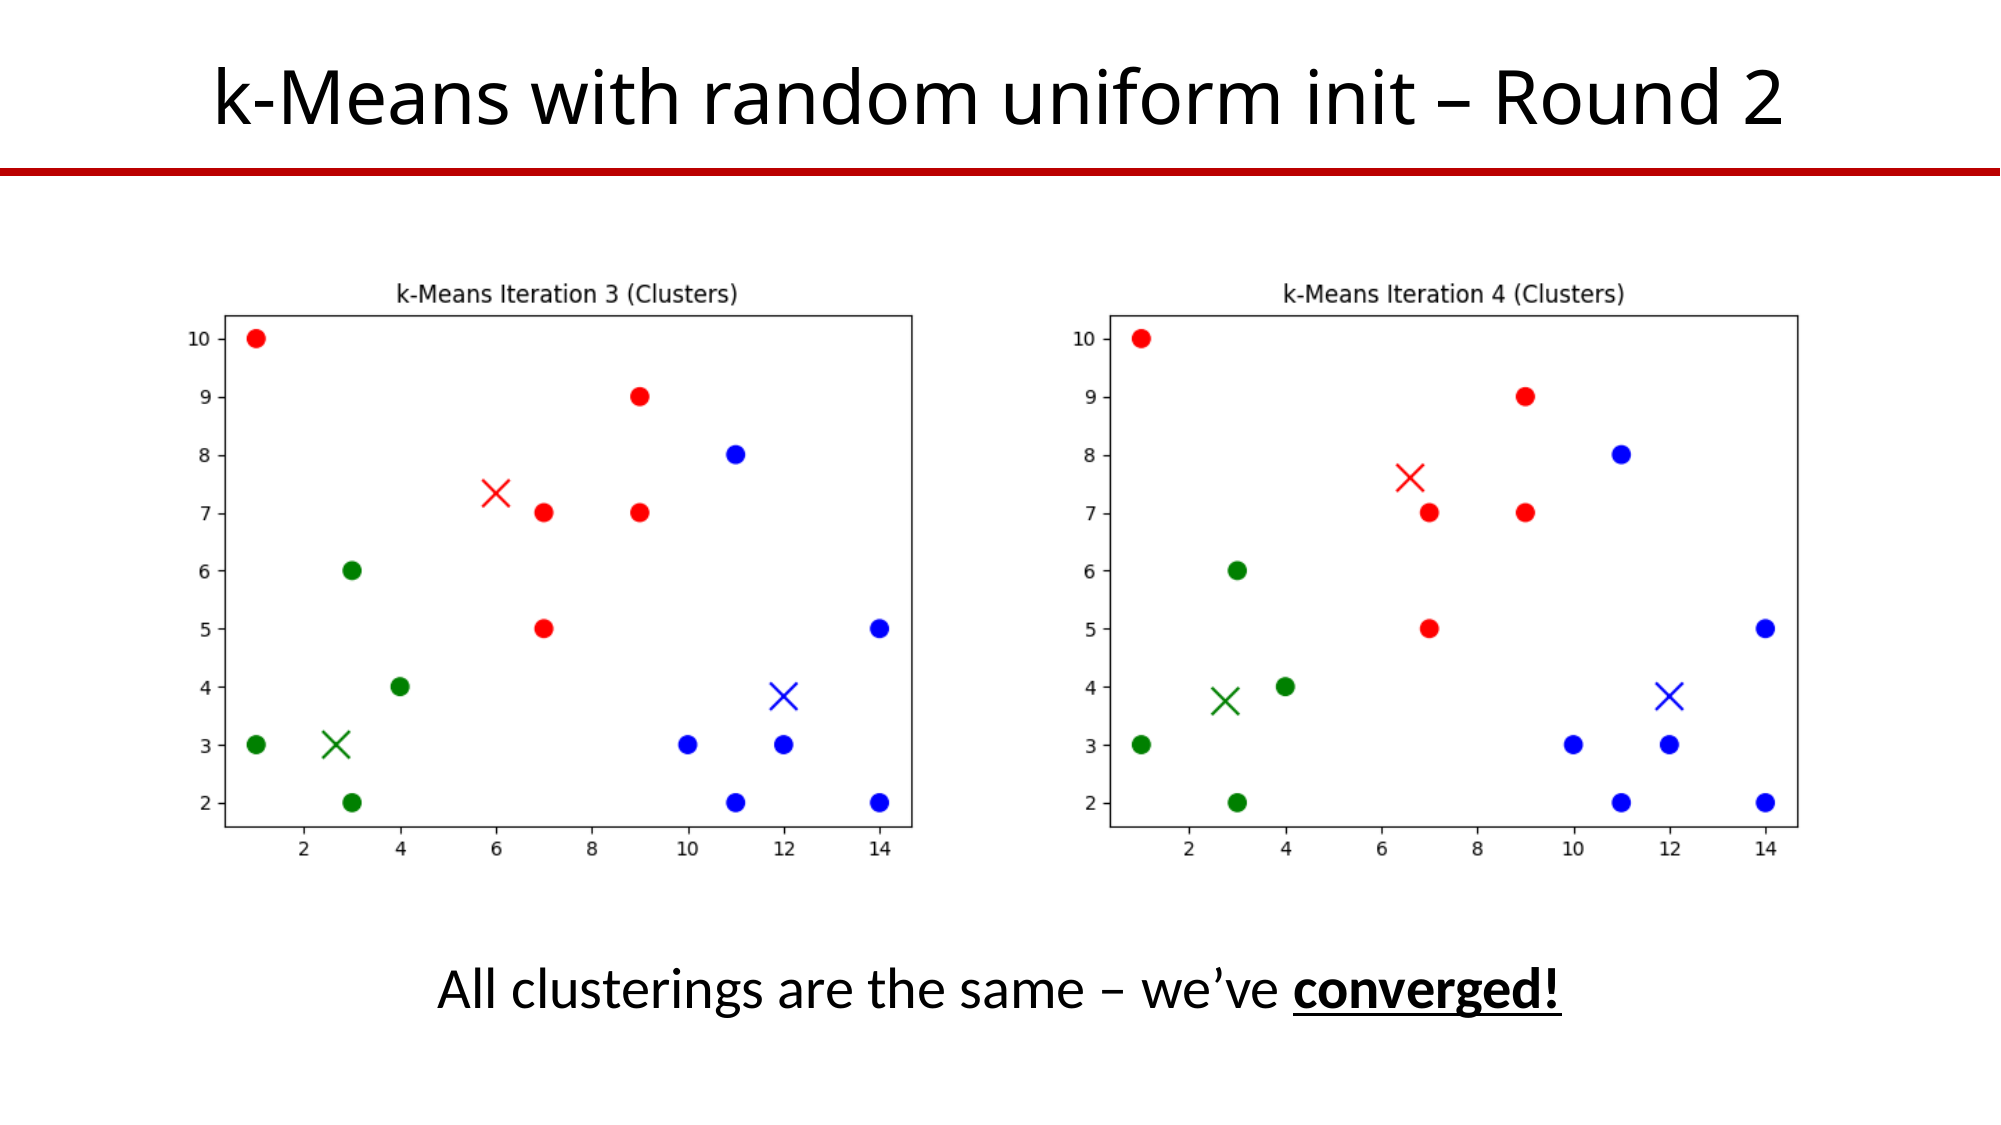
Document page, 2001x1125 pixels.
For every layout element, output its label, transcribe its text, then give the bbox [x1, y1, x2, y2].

text_box All clusterings are the same – we’ve converged! [423, 943, 1577, 1028]
picture [114, 235, 1886, 900]
title k-Means with random uniform init – Round 2 [137, 50, 1863, 150]
